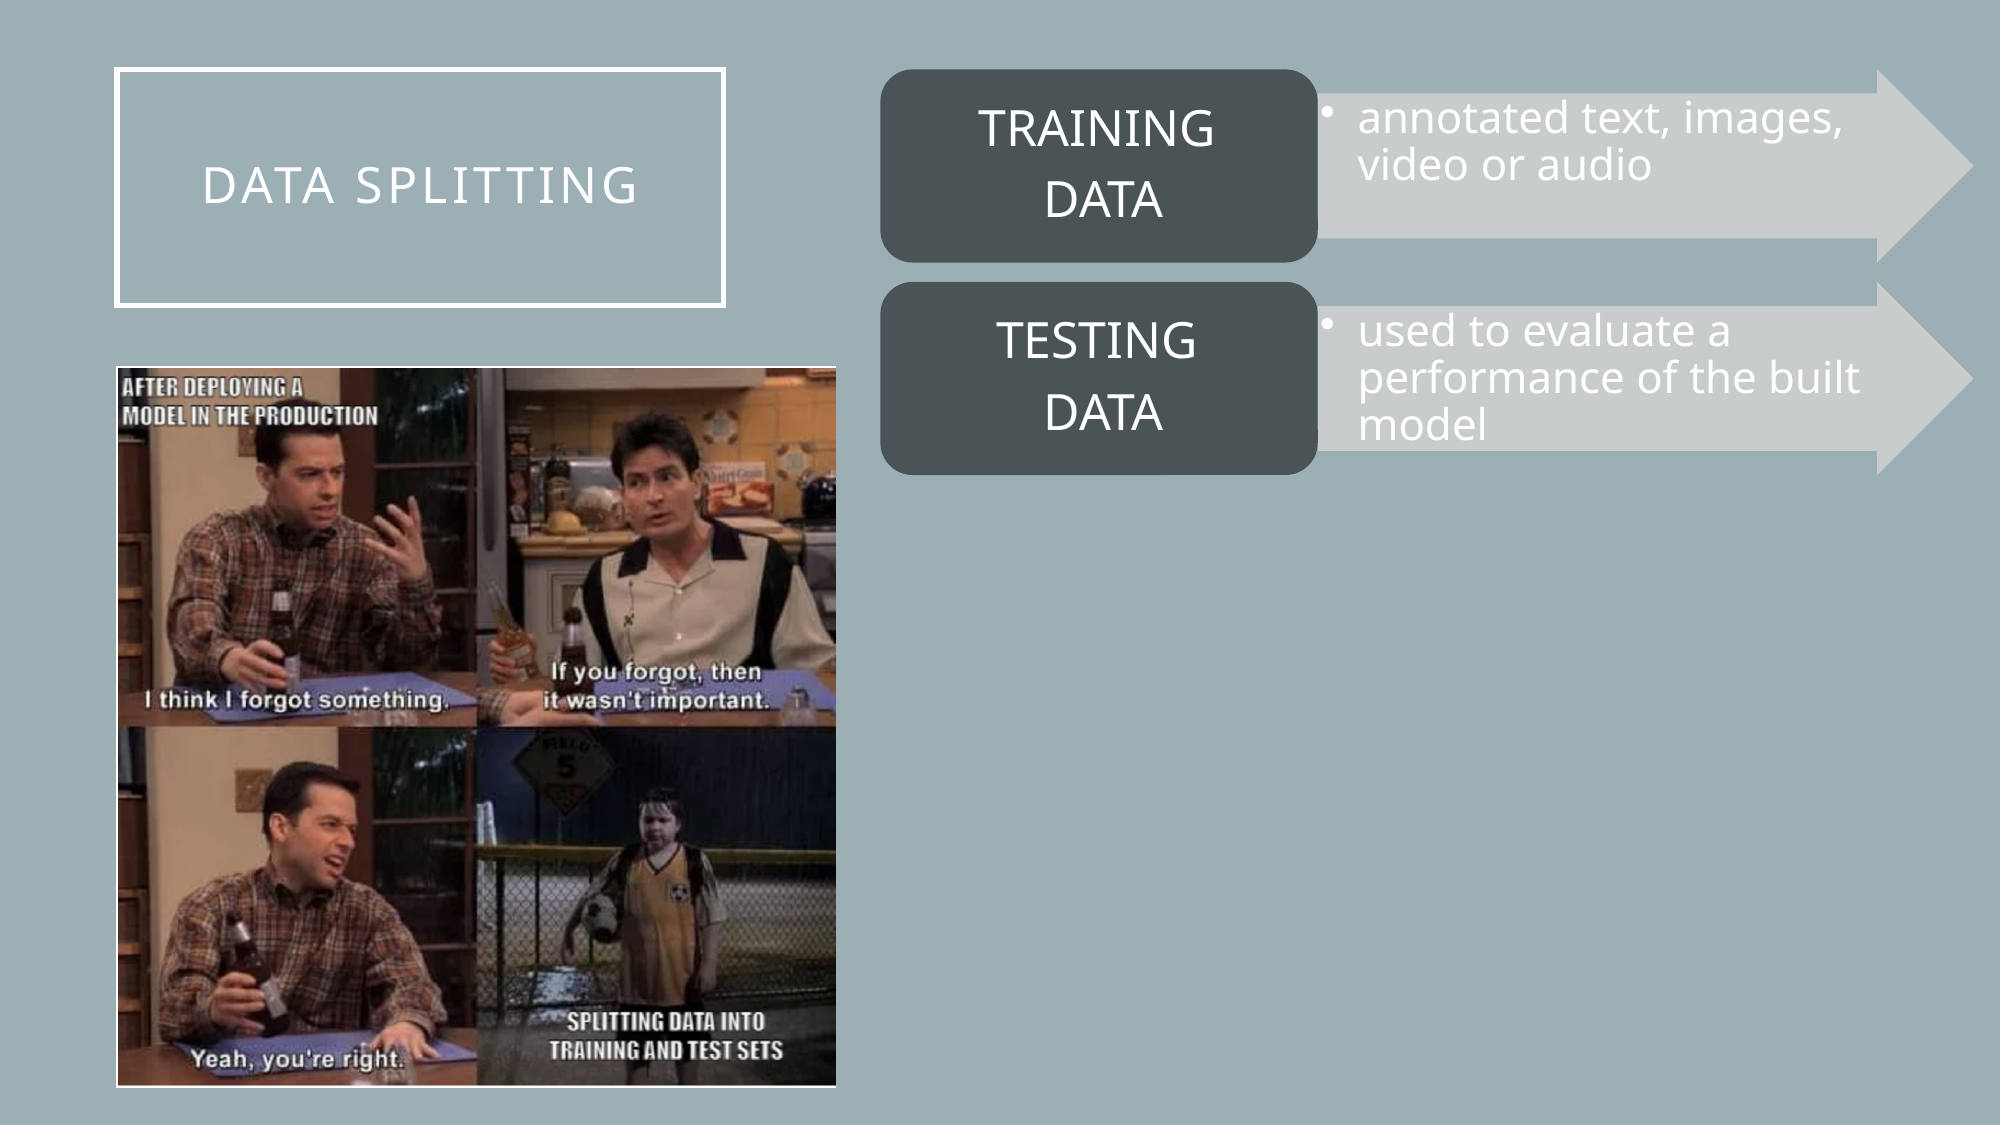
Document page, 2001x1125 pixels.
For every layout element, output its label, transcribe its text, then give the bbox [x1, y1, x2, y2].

title DATA SPLITTING [114, 67, 726, 308]
picture [116, 366, 836, 1088]
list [880, 69, 1974, 475]
